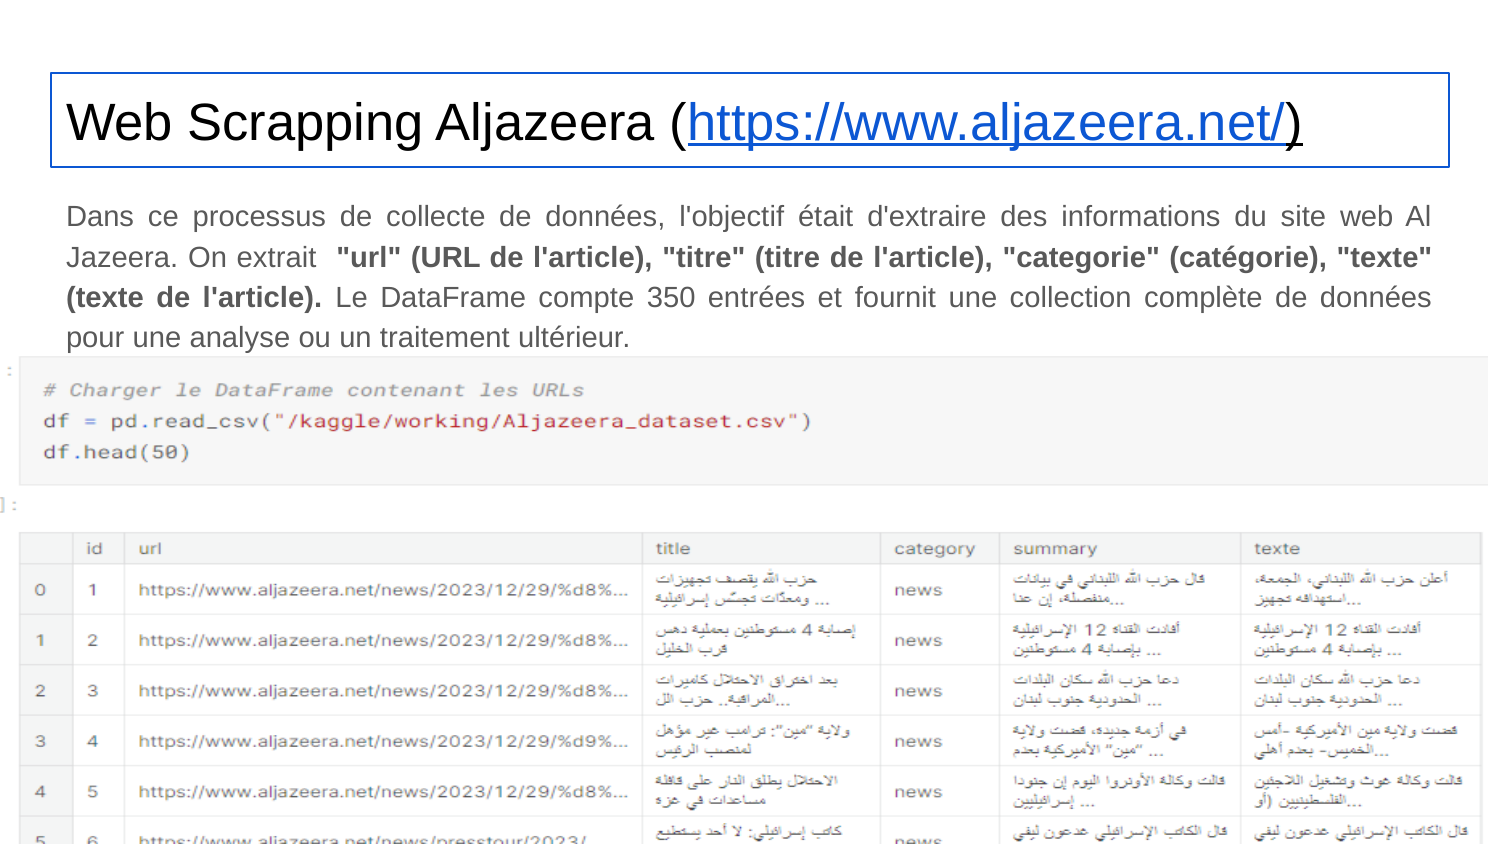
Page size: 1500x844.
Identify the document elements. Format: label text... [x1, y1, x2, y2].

list Dans ce processus de collecte de données, l'objectif était d'extraire des informations du site web Al Jazeera. On extrait "url" (URL de l'article), "titre" (titre de l'article), "categorie" (catégorie), "texte" (texte de l'article). Le DataFrame compte 350 entrées et fournit une collection complète de données pour une analyse ou un traitement ultérieur. [51, 177, 1449, 353]
title Web Scrapping Aljazeera (https://www.aljazeera.net/) [51, 72, 1449, 167]
picture [0, 355, 1489, 844]
